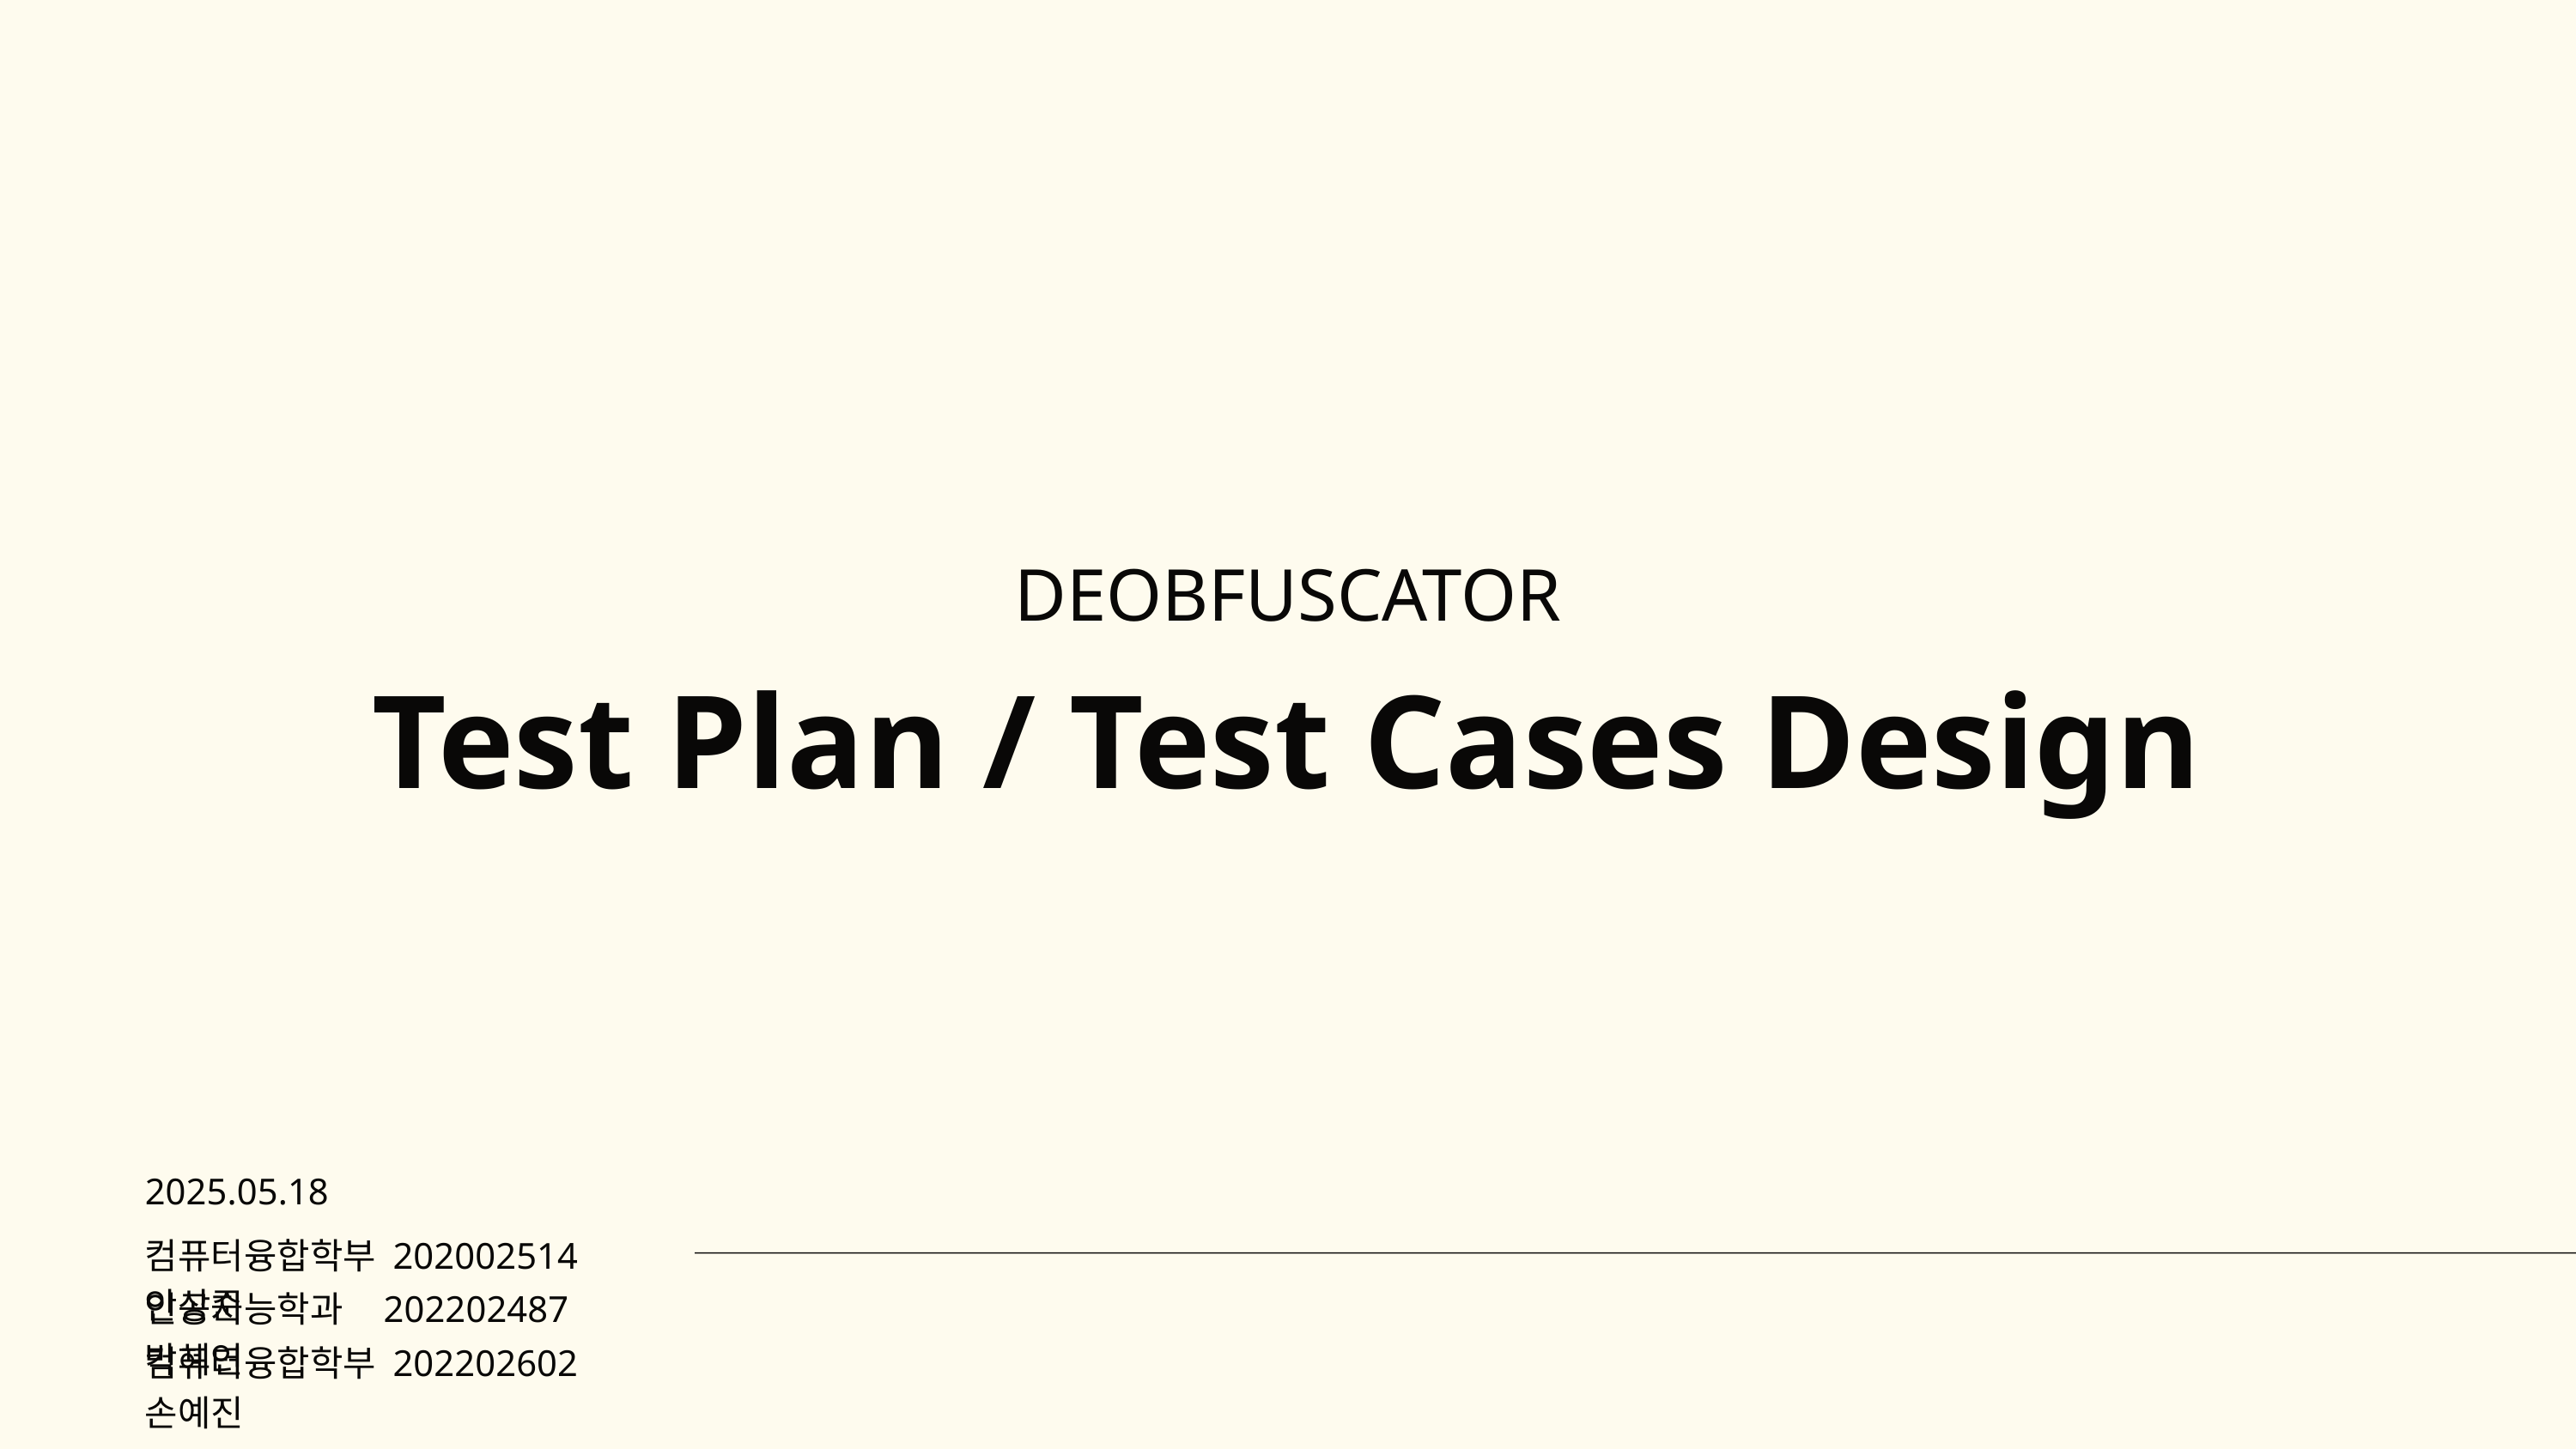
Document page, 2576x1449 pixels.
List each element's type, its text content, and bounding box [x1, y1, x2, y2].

text_box Test Plan / Test Cases Design [361, 634, 2215, 815]
text_box 컴퓨터융합학부 202202602 손예진 [144, 1333, 671, 1434]
text_box 인공지능학과 202202487 박혜연 [144, 1279, 668, 1333]
text_box 컴퓨터융합학부 202002514 안상준 [144, 1226, 671, 1327]
text_box DEOBFUSCATOR [999, 535, 1577, 636]
text_box 2025.05.18 [144, 1161, 376, 1213]
